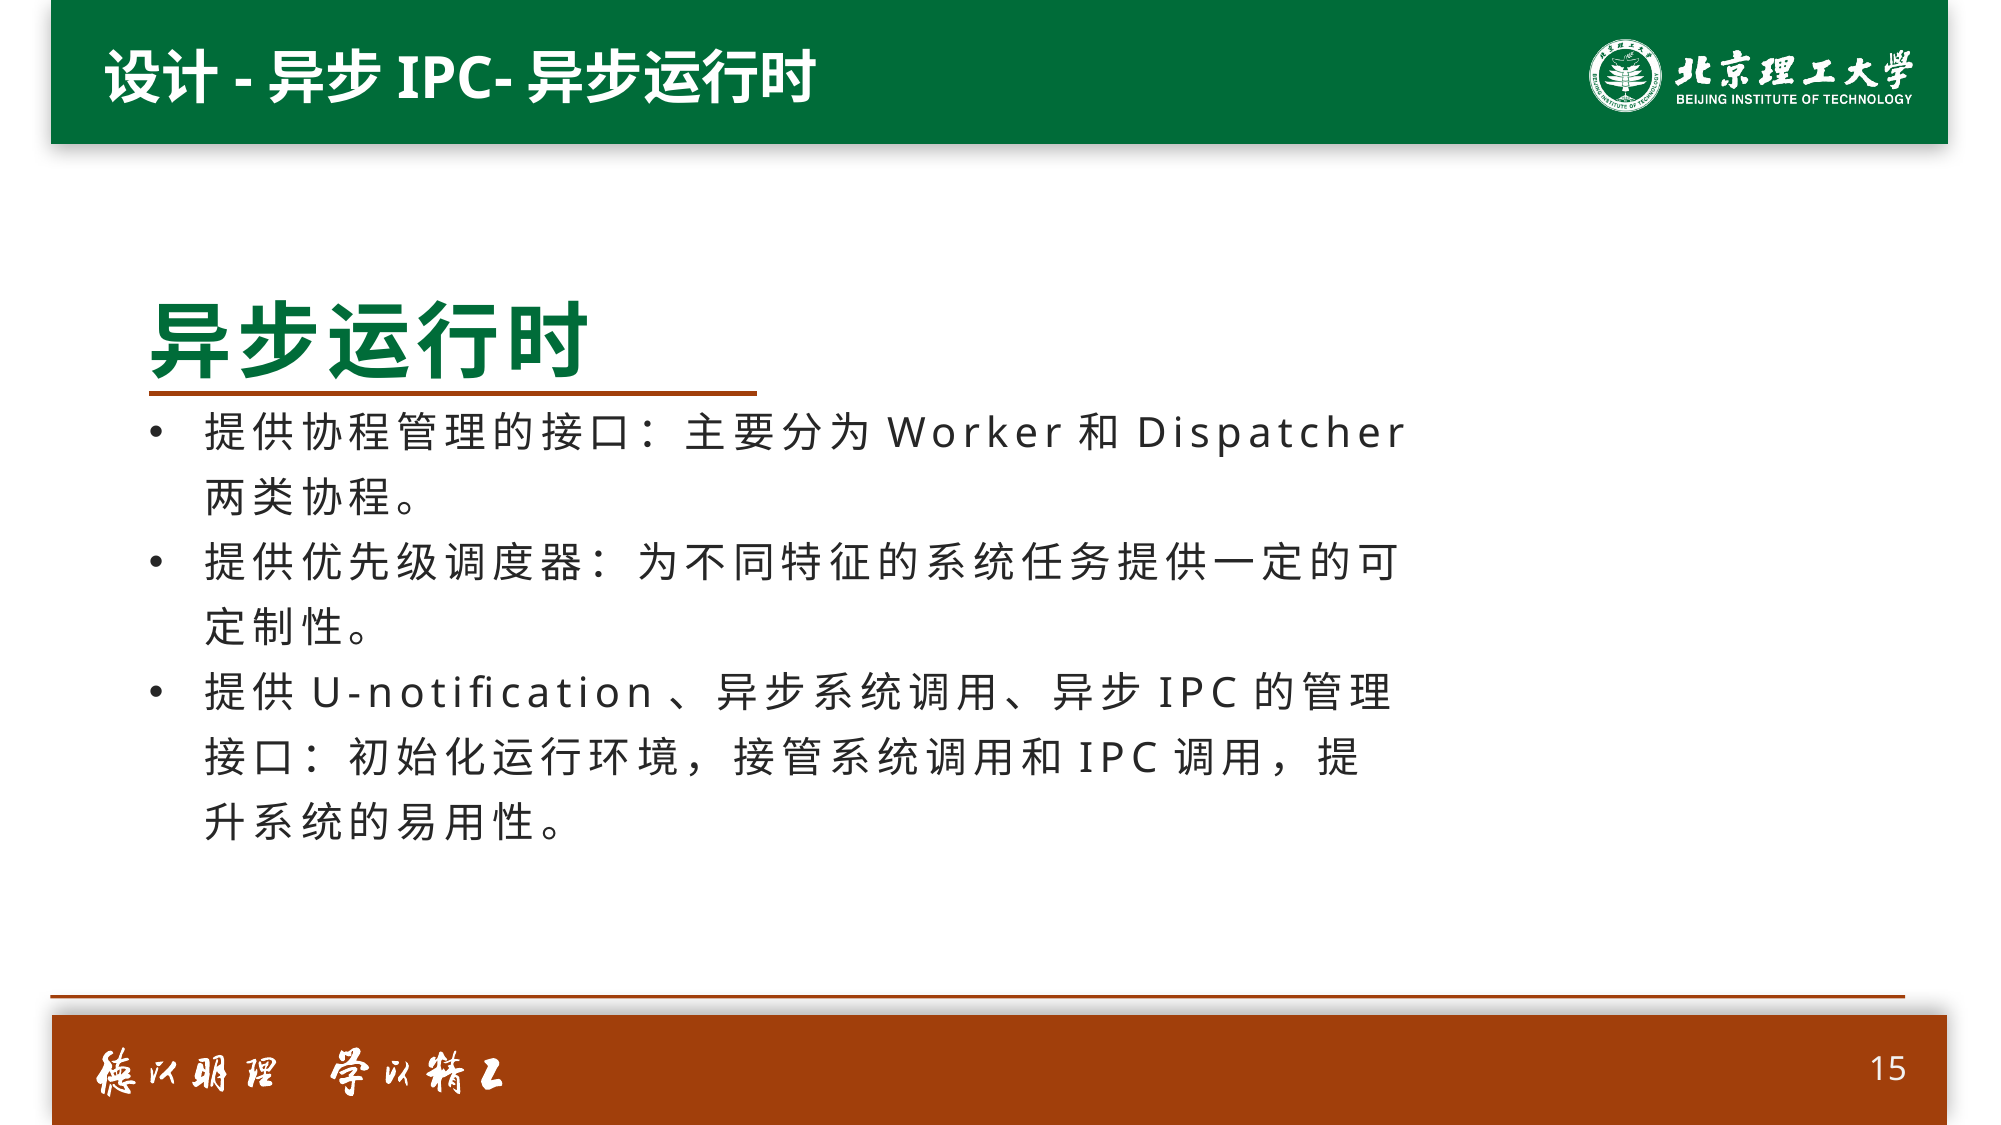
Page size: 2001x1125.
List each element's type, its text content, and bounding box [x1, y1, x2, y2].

title 设计-异步IPC-异步运行时 [88, 40, 1507, 120]
text_box [49, 994, 1906, 999]
picture [1568, 21, 1937, 125]
text_box 异步运行时 [148, 258, 774, 389]
text_box 提供协程管理的接口：主要分为Worker和Dispatcher两类协程。 提供优先级调度器：为不同特征的系统任务提供一定的可定制性。 提供U-notification、异步系统调用、异步IPC的管理接口：初始化运行环境，接管系统调用和IPC调用，提升系统的易用性。 [148, 391, 1407, 847]
